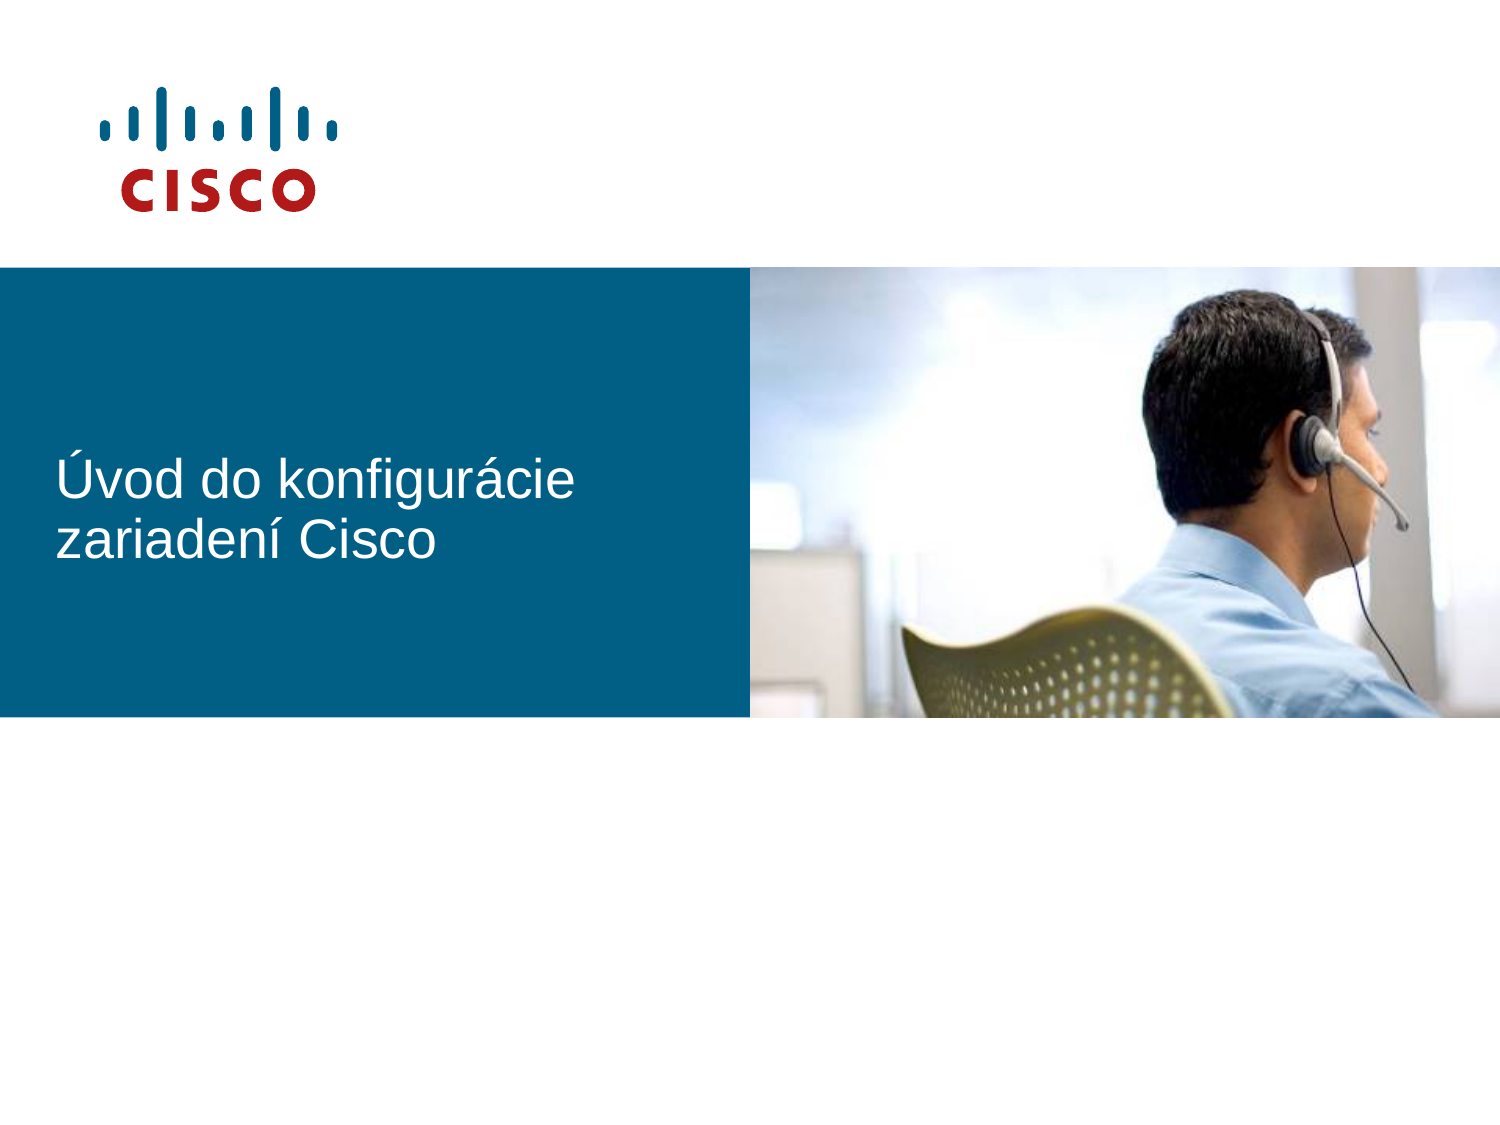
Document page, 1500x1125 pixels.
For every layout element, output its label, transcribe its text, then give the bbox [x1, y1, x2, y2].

title Úvod do konfigurácie zariadení Cisco [42, 421, 640, 600]
picture [751, 267, 1500, 718]
